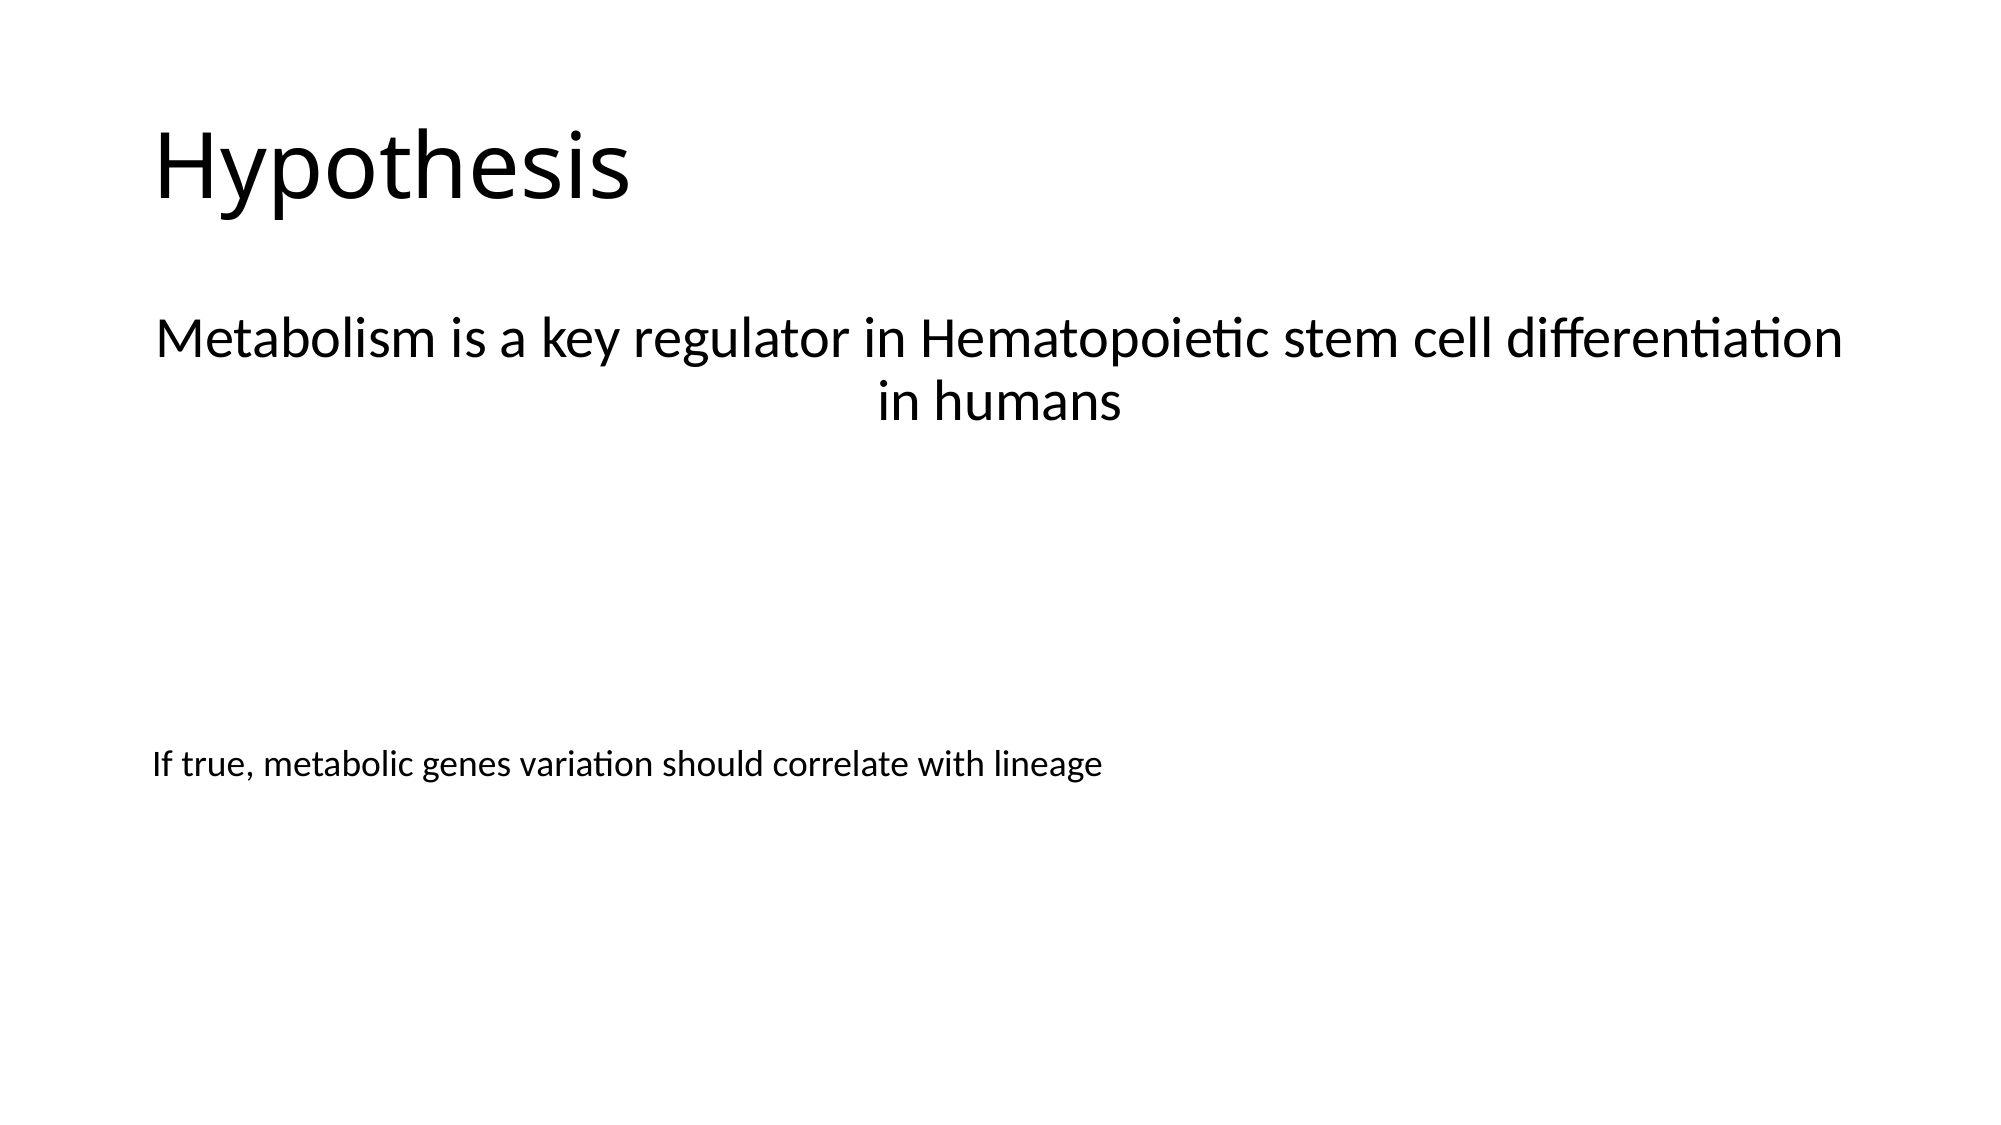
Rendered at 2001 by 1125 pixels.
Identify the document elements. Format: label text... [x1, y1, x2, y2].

list Metabolism is a key regulator in Hematopoietic stem cell differentiation in humans [137, 299, 1863, 1014]
text_box If true, metabolic genes variation should correlate with lineage [137, 731, 1372, 791]
title Hypothesis [137, 59, 1863, 278]
